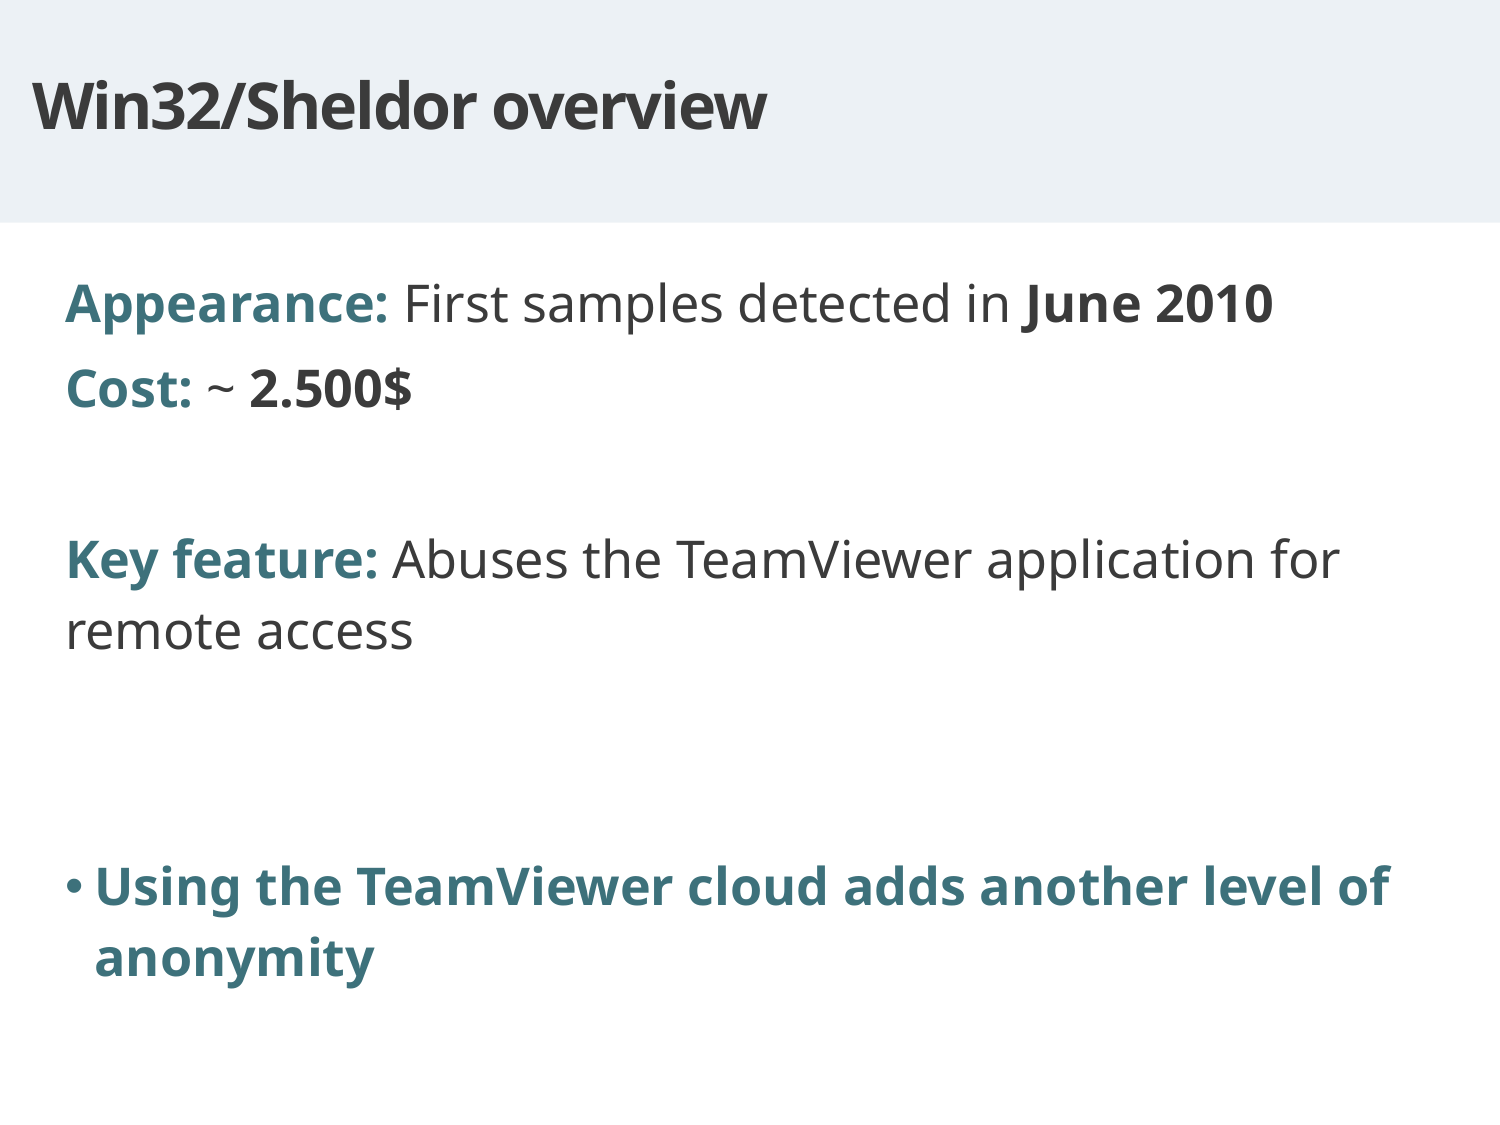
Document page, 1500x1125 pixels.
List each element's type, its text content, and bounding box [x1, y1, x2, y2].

text_box Appearance: First samples detected in June 2010 Cost: ~ 2.500$ Key feature: Abuses the TeamViewer application for remote access Using the TeamViewer cloud adds another level of anonymity [64, 267, 1459, 1035]
text_box Win32/Sheldor overview [32, 19, 1486, 184]
